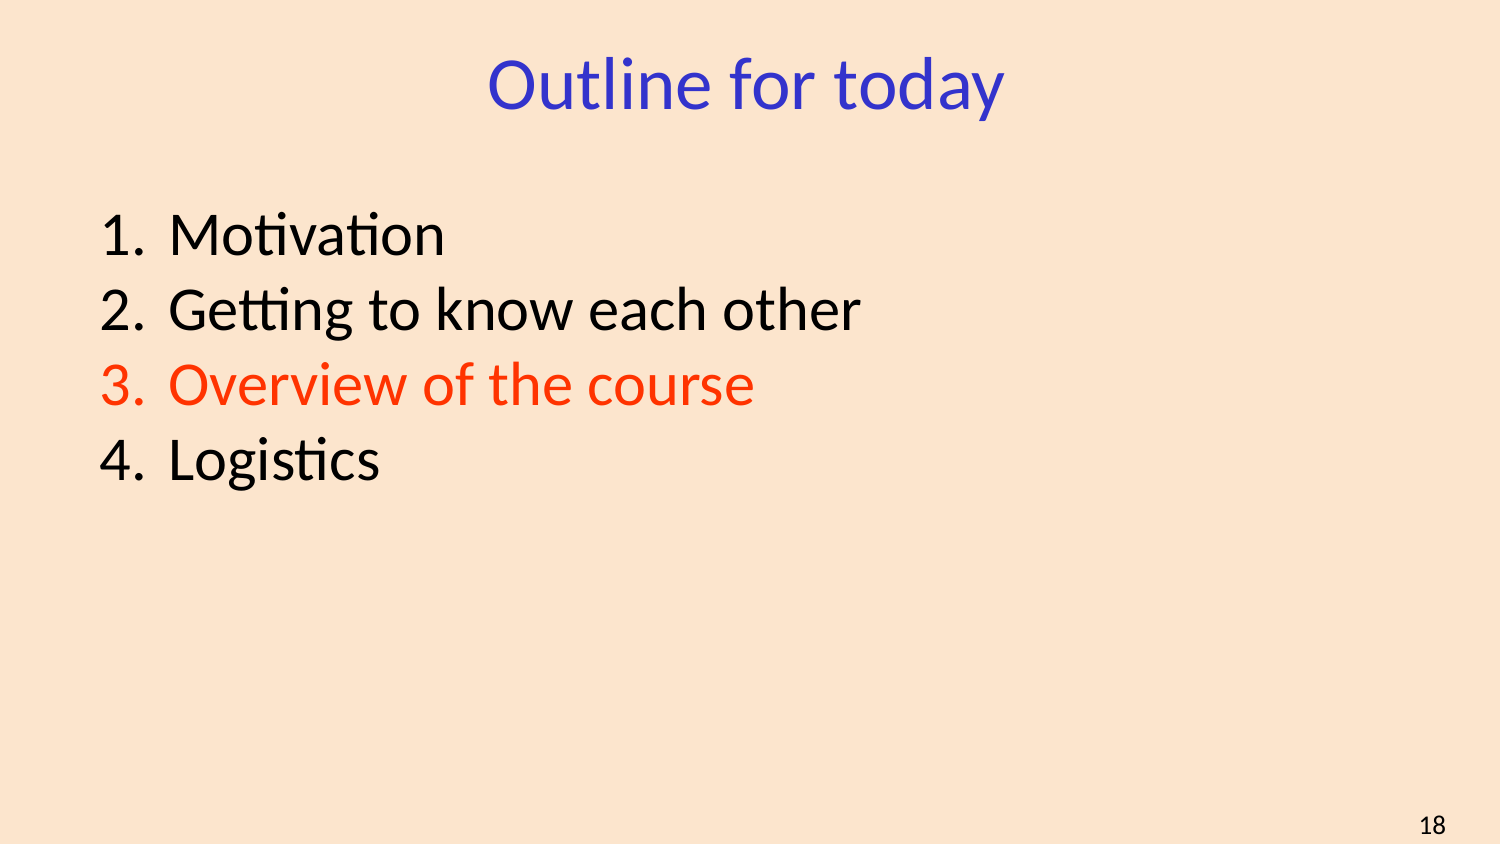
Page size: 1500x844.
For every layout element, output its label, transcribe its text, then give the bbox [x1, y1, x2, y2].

list Motivation Getting to know each other Overview of the course Logistics [87, 187, 1426, 844]
title Outline for today [112, 0, 1388, 160]
slide_number ‹#› [1372, 802, 1492, 827]
